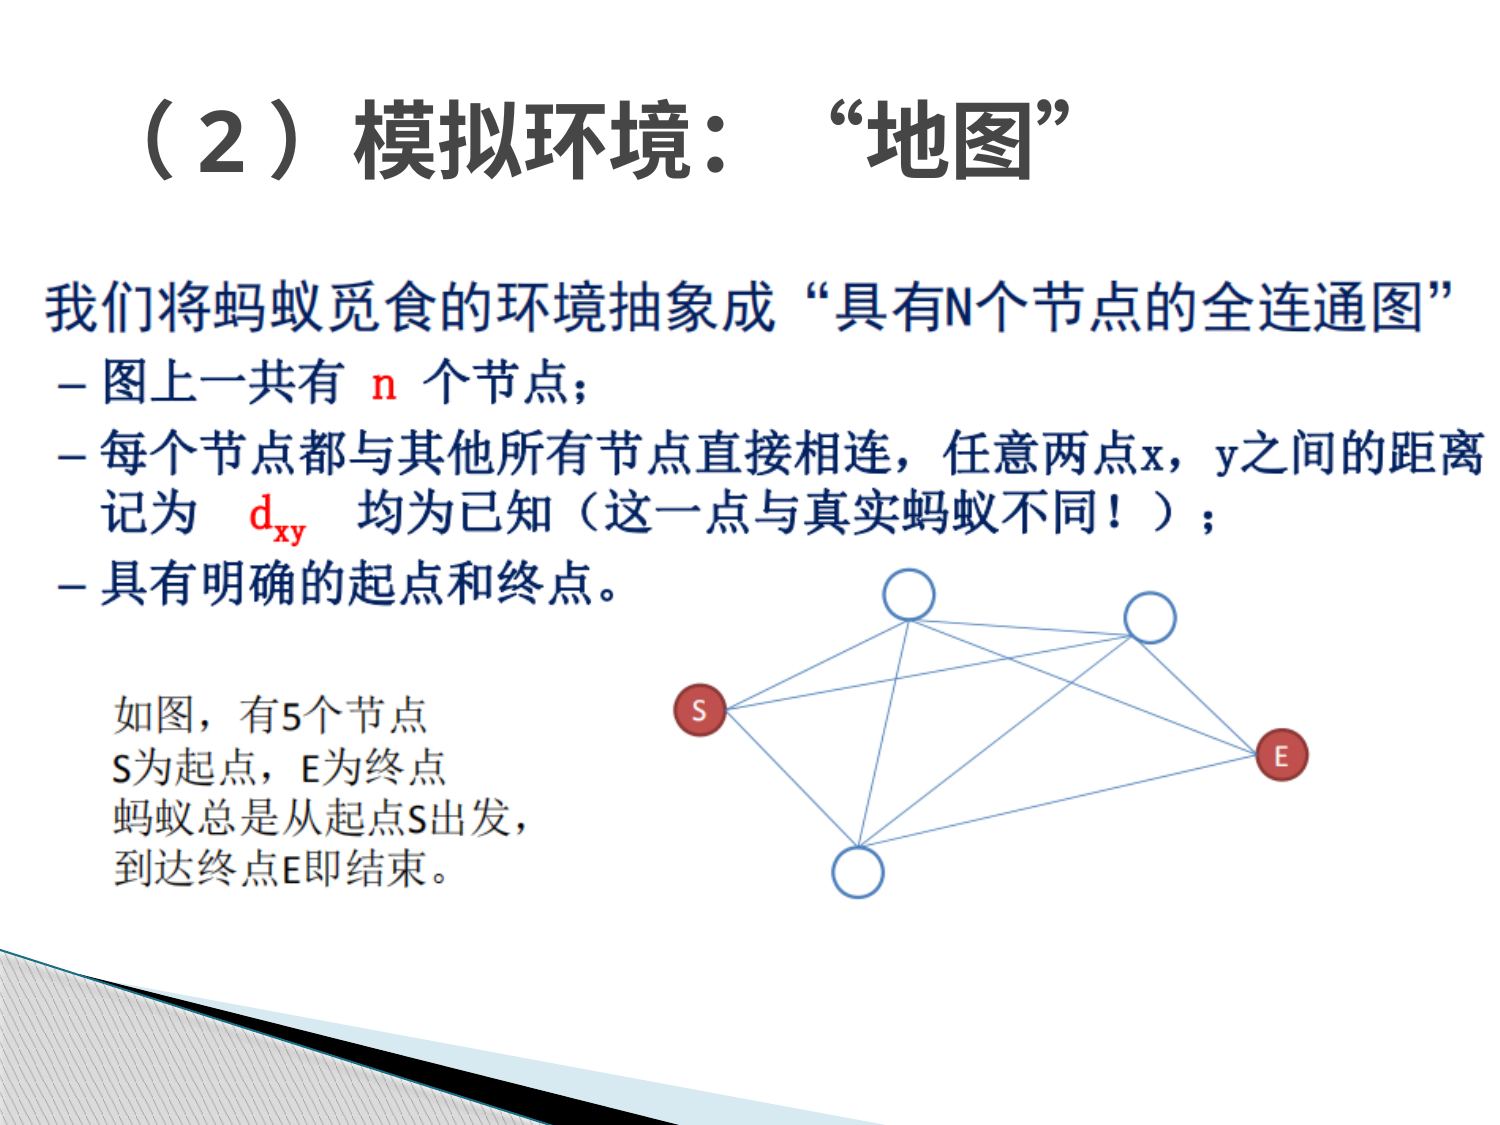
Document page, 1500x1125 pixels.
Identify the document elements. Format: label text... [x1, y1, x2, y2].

title （2）模拟环境：“地图” [76, 45, 1425, 233]
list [19, 261, 1500, 942]
